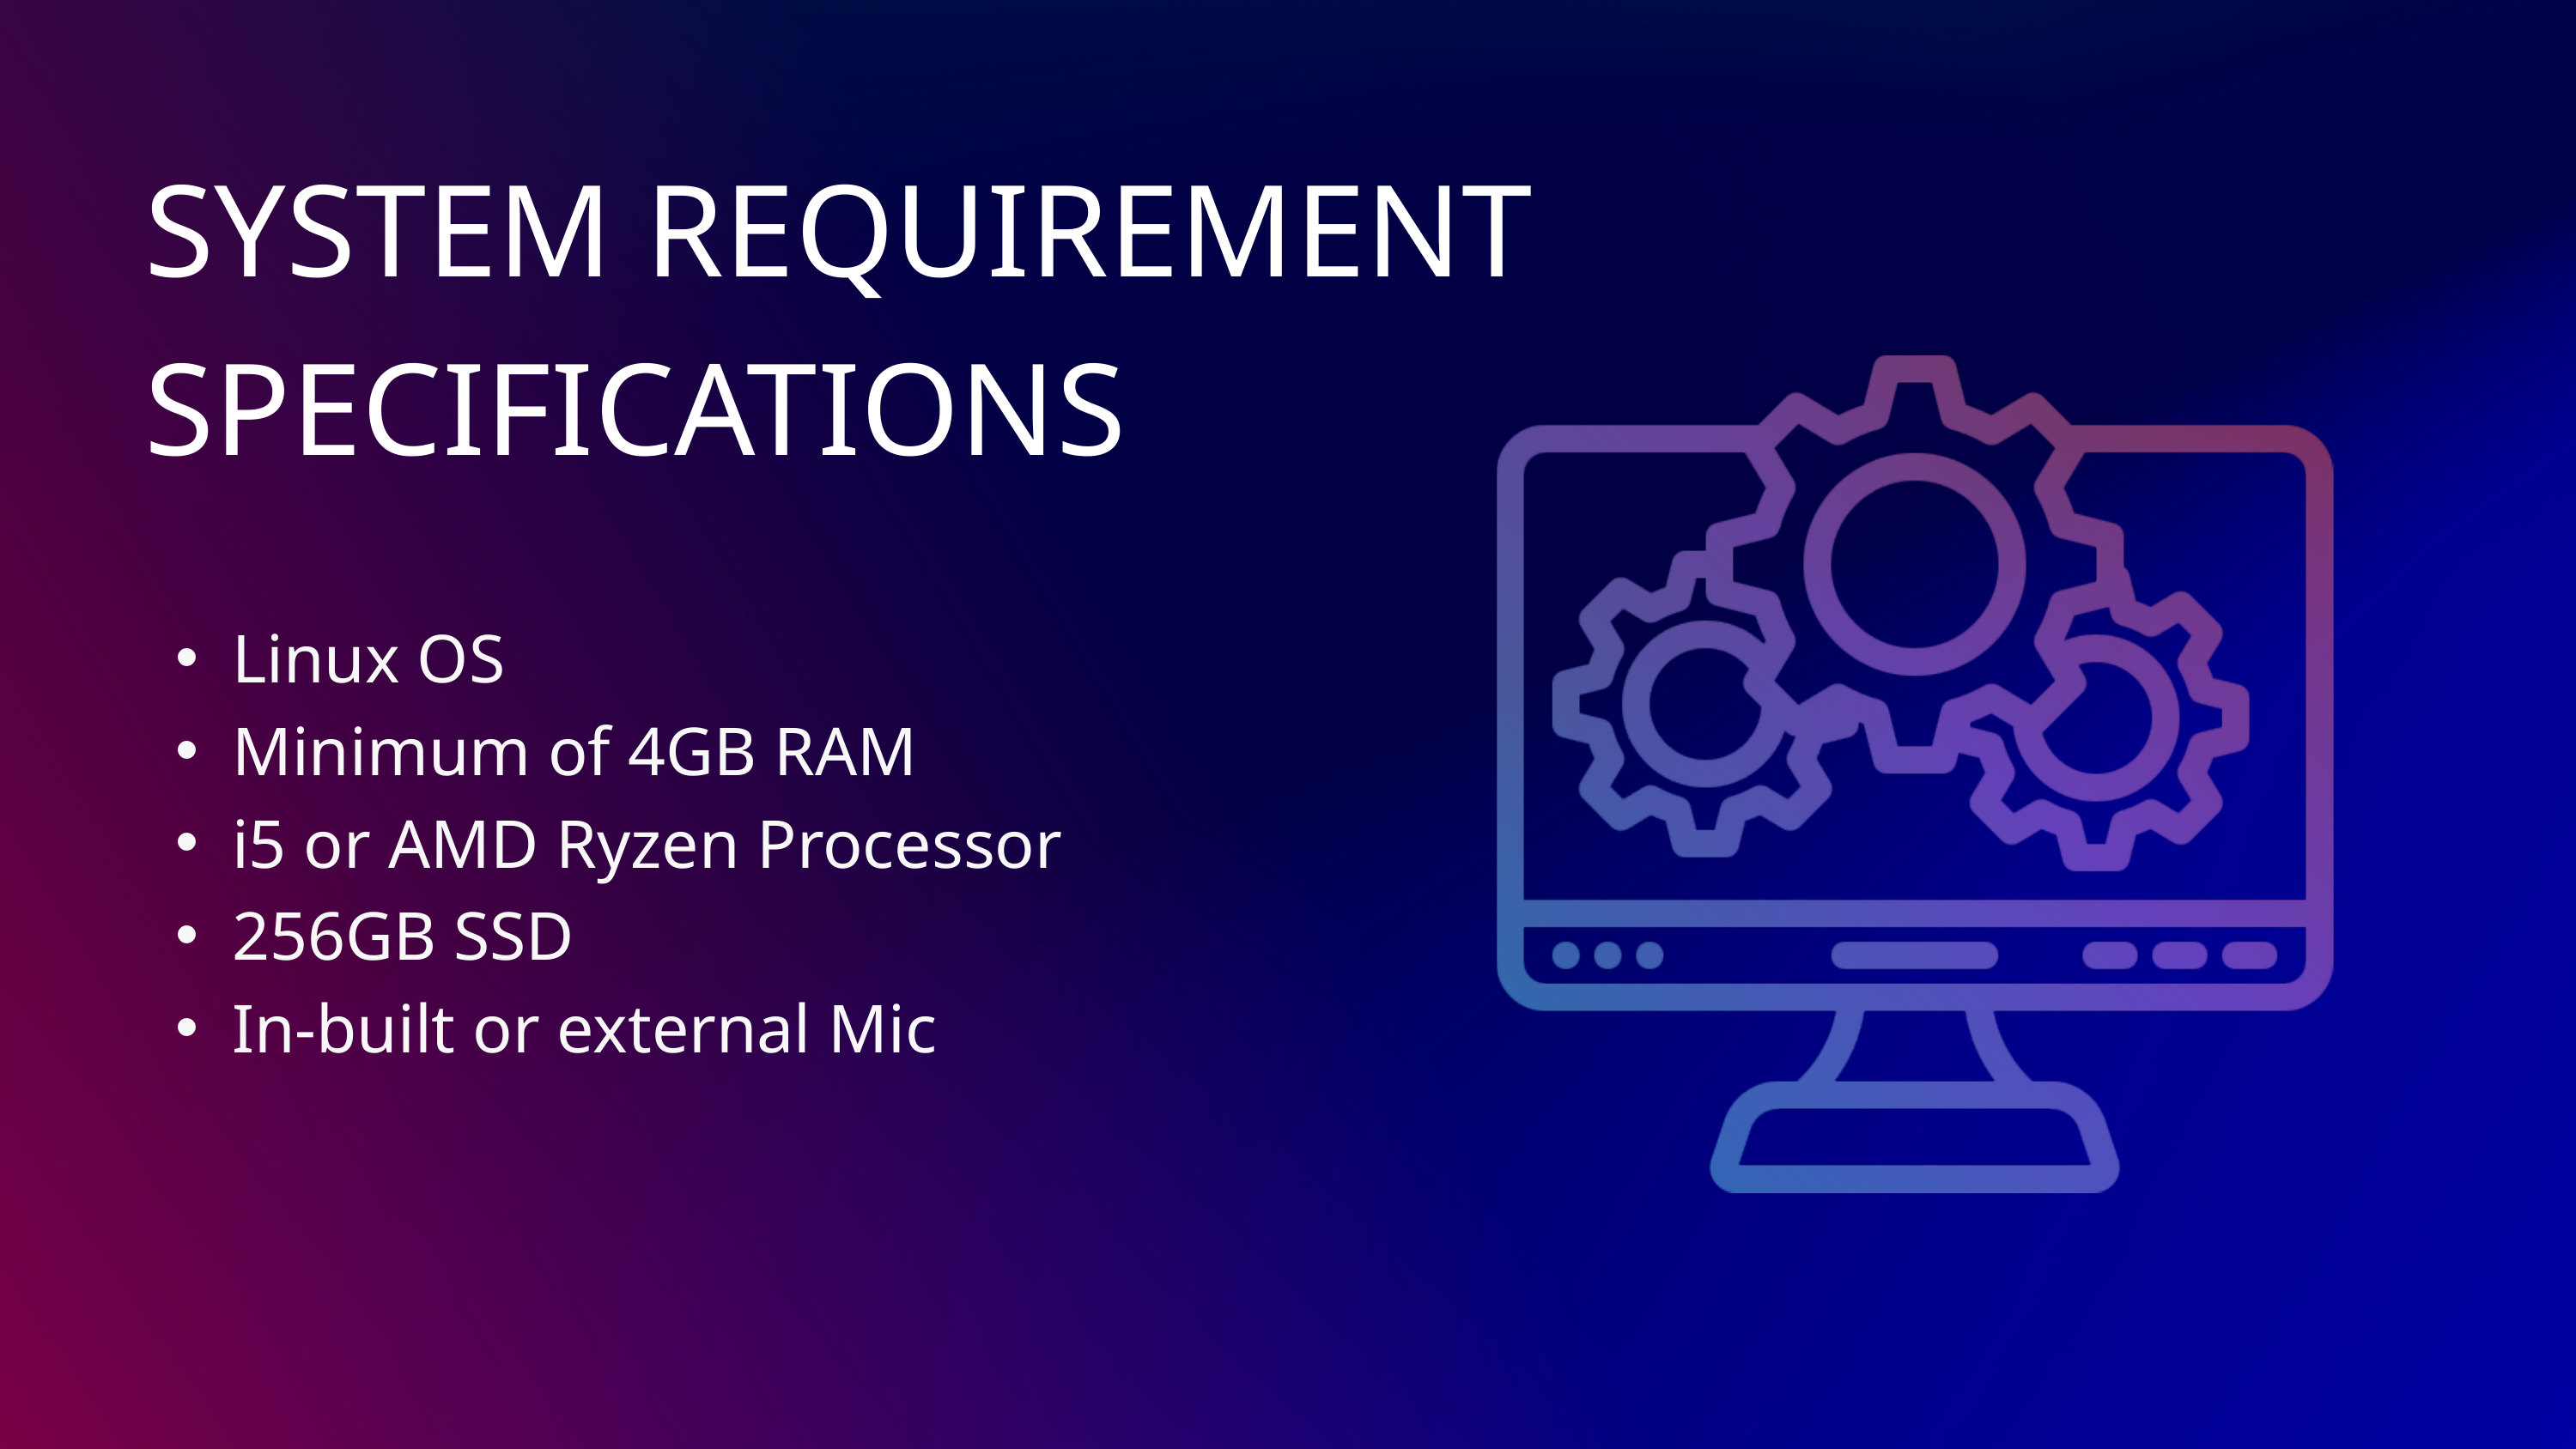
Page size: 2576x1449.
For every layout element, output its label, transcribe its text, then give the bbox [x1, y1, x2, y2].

text_box SYSTEM REQUIREMENT SPECIFICATIONS [144, 124, 1836, 481]
text_box [1497, 355, 2334, 1193]
text_box Linux OS Minimum of 4GB RAM i5 or AMD Ryzen Processor 256GB SSD In-built or external Mic [119, 603, 1104, 1067]
text_box [0, 0, 2576, 1449]
